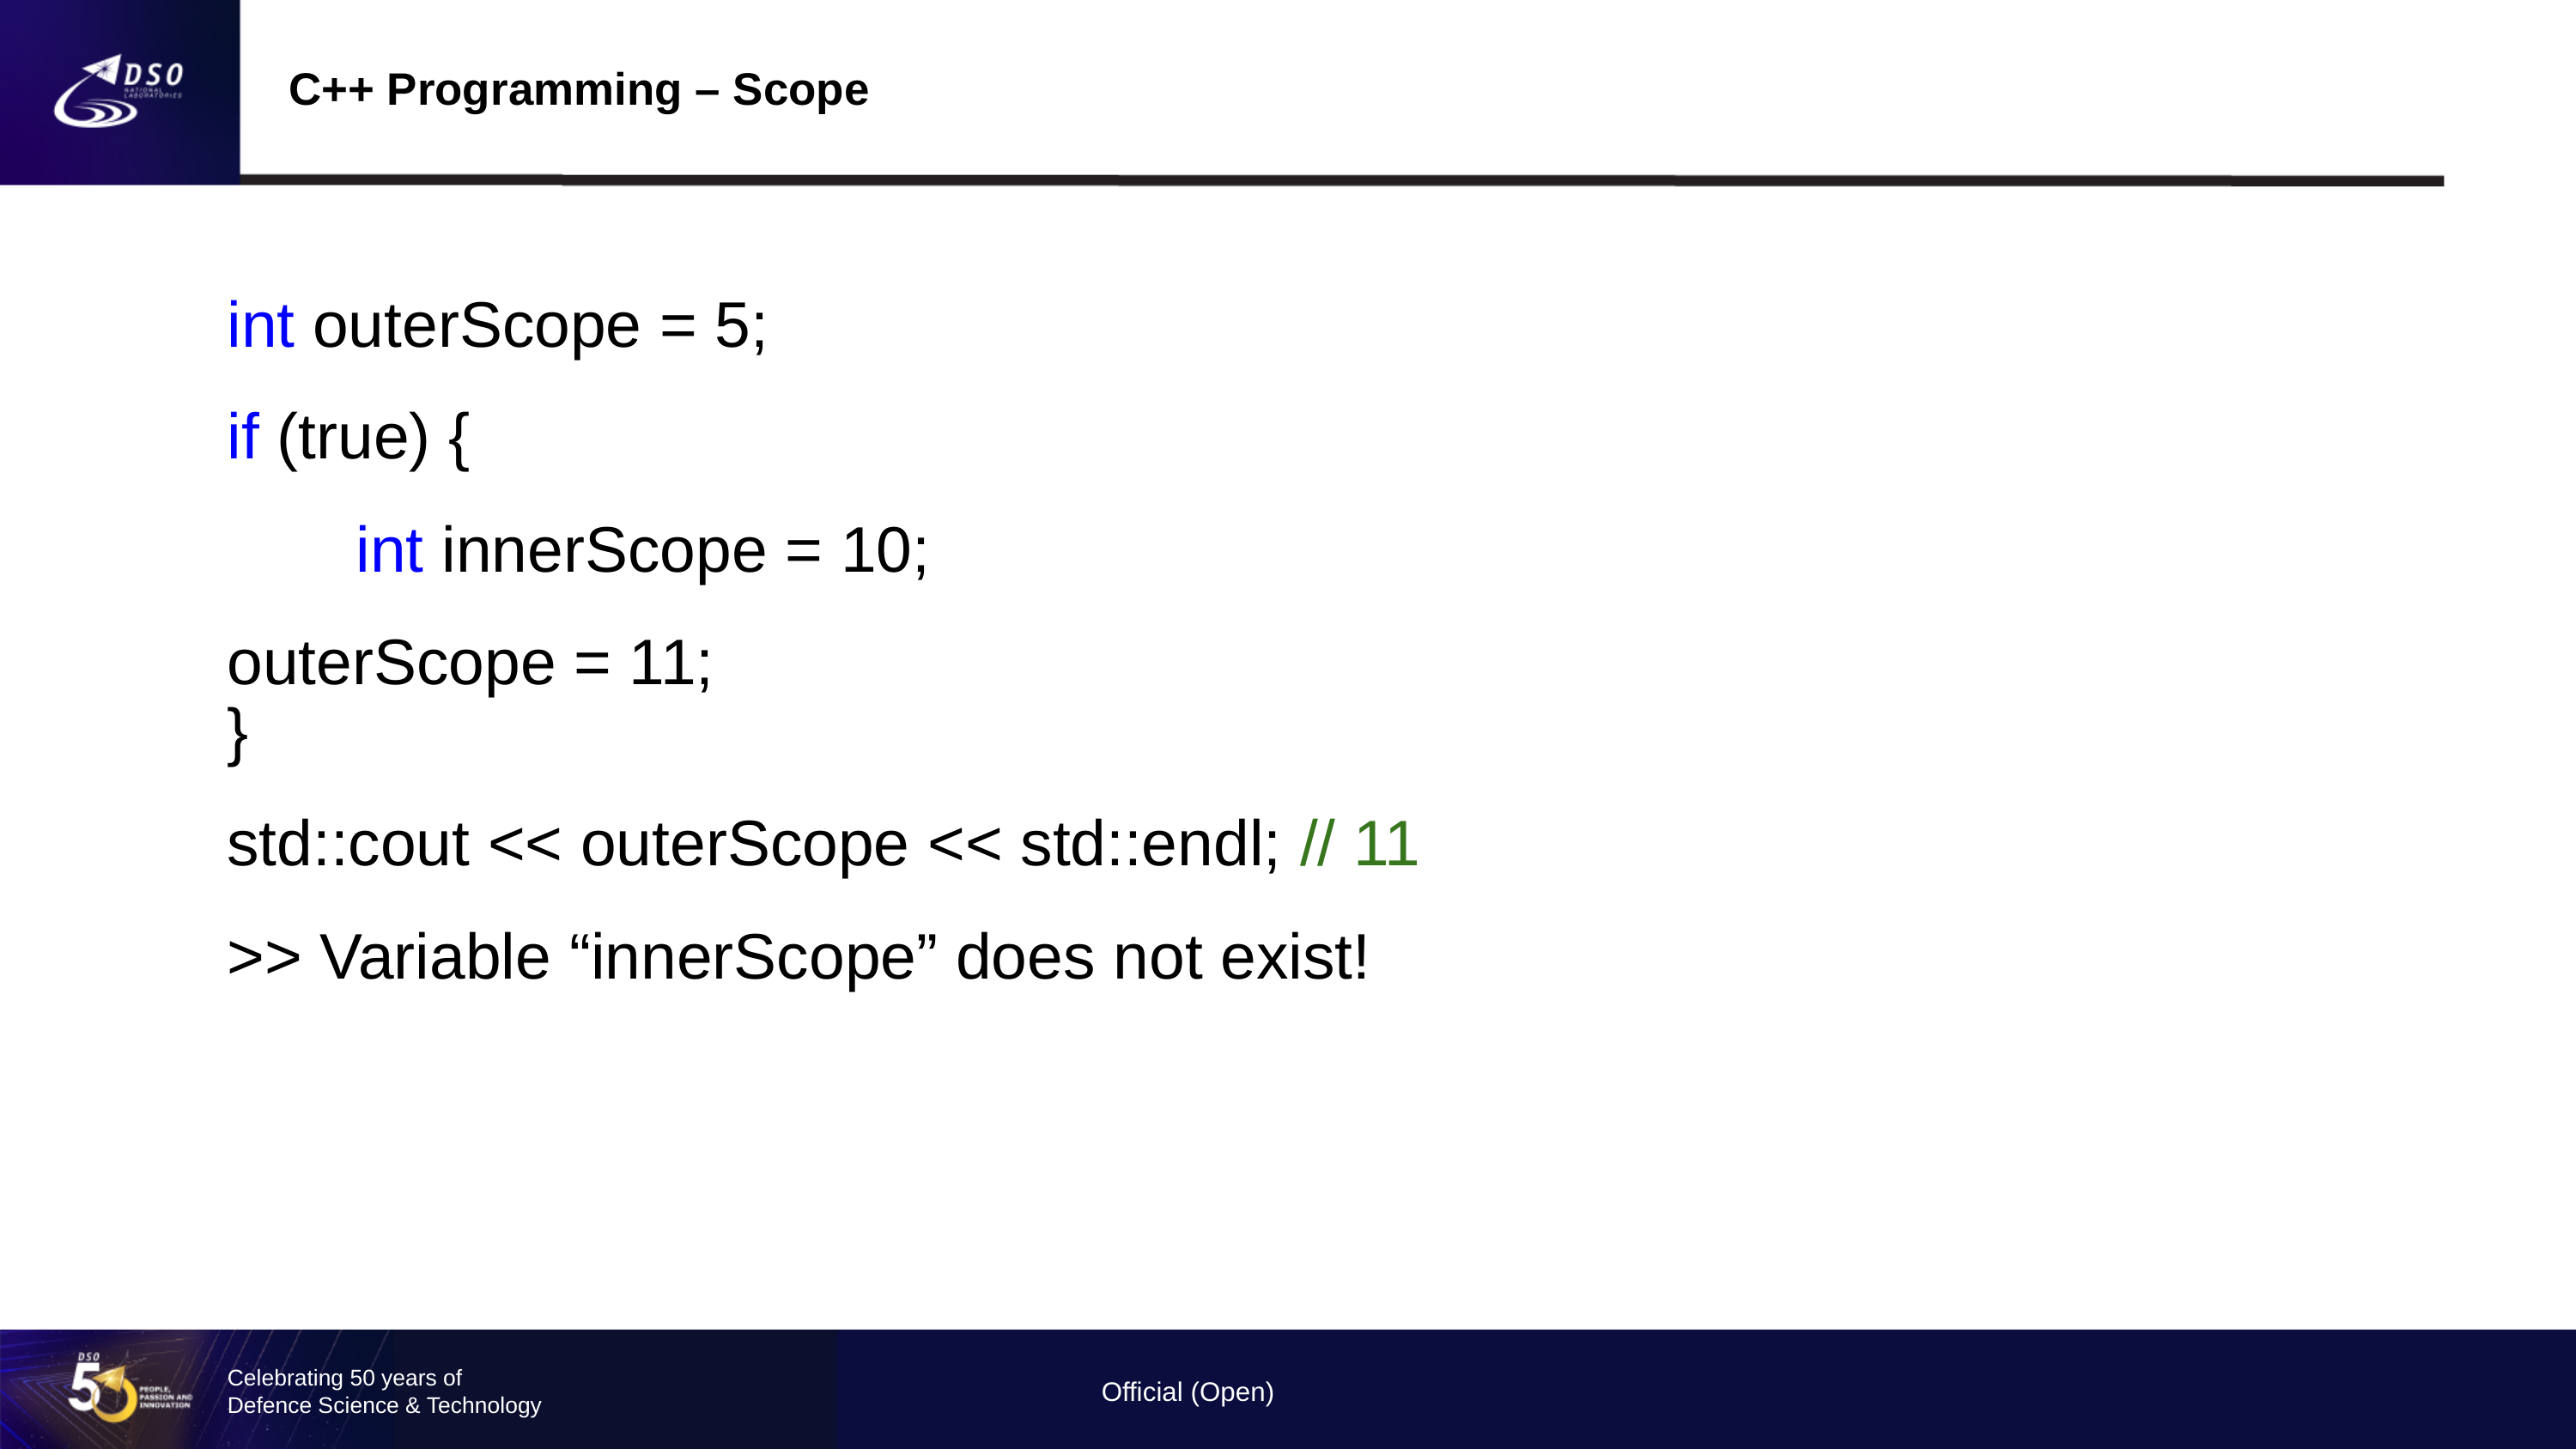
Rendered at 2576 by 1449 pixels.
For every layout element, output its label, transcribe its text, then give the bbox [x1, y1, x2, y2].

text_box C++ Programming – Scope [263, 40, 2485, 142]
text_box int outerScope = 5; if (true) { int innerScope = 10; outerScope = 11; } std::cout << outerScope << std::endl; // 11 >> Variable “innerScope” does not exist! [201, 265, 2391, 1223]
picture [0, 0, 2576, 1449]
